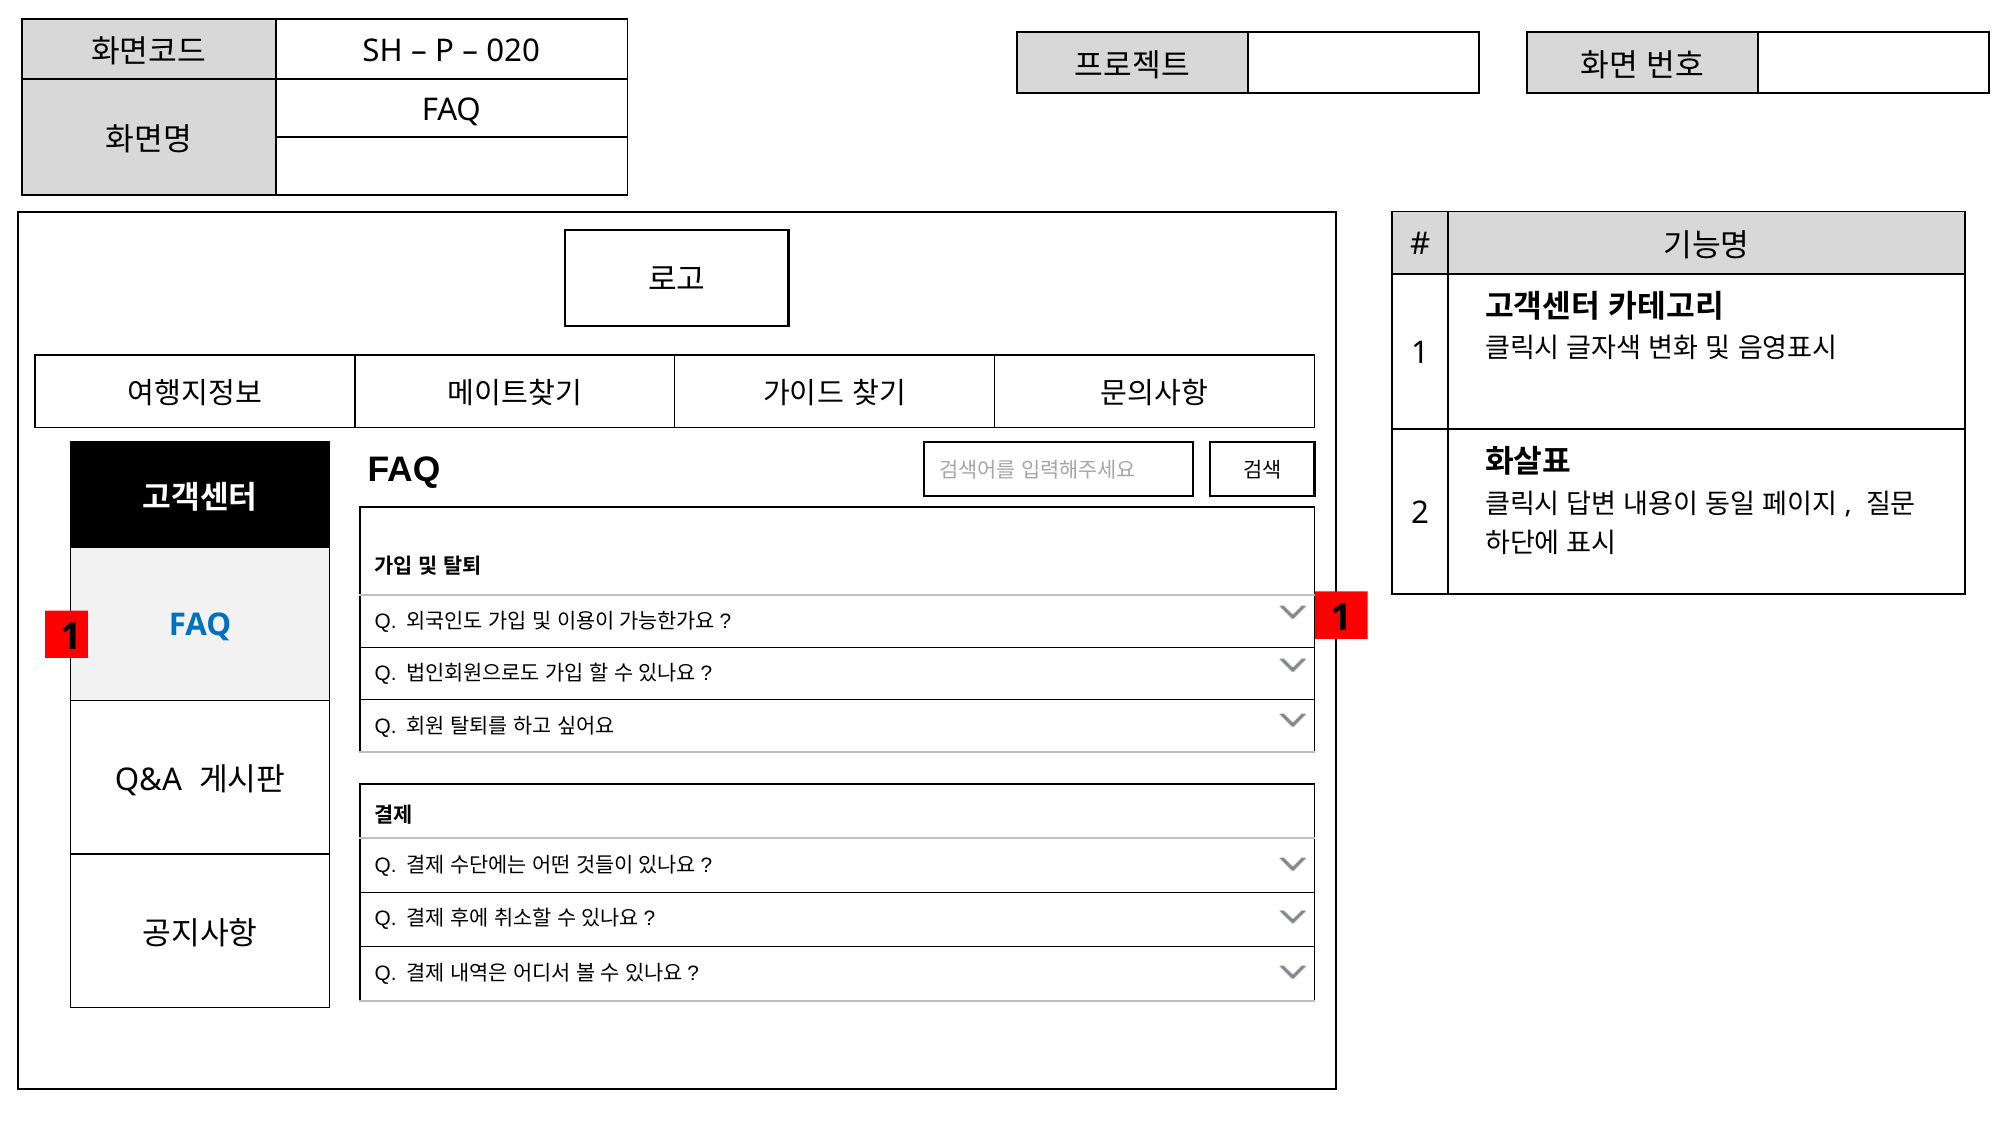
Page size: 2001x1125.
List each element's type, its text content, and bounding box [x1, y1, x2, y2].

table_cell FAQ [277, 80, 627, 136]
picture [1269, 903, 1314, 936]
table_cell FAQ [71, 548, 329, 700]
table_header [1759, 33, 1988, 92]
text_box FAQ [351, 438, 457, 496]
table_header 화면 번호 [1528, 33, 1757, 92]
table_header 여행지정보 [36, 356, 354, 427]
table_header [1249, 33, 1478, 92]
text_box 검색어를 입력해주세요 [924, 442, 1194, 497]
table_cell 고객센터 카테고리 클릭시 글자색 변화 및 음영표시 [1449, 275, 1964, 428]
table_cell 화살표 클릭시 답변 내용이 동일 페이지, 질문 하단에 표시 [1449, 430, 1964, 593]
table_cell Q. 결제 후에 취소할 수 있나요? [361, 893, 1314, 946]
picture [1269, 651, 1314, 685]
table_header 가이드 찾기 [675, 356, 994, 427]
table_header 메이트찾기 [356, 356, 674, 427]
table_cell 공지사항 [71, 855, 329, 1007]
text_box 로고 [565, 230, 789, 326]
table_cell Q. 결제 수단에는 어떤 것들이 있나요? [361, 839, 1314, 892]
table_cell [277, 138, 627, 194]
table_header # [1393, 212, 1447, 273]
table_header 문의사항 [995, 356, 1314, 427]
table_cell Q. 법인회원으로도 가입 할 수 있나요? [361, 648, 1314, 699]
table_header 고객센터 [71, 443, 329, 546]
picture [1269, 706, 1314, 740]
table_cell 1 [1393, 275, 1447, 428]
picture [1269, 958, 1314, 992]
table_header SH – P – 020 [277, 20, 627, 78]
text_box [18, 211, 1336, 1090]
table_header 프로젝트 [1018, 33, 1247, 92]
table_cell 2 [1393, 430, 1447, 593]
text_box 1 [1315, 591, 1368, 639]
text_box 1 [45, 610, 88, 658]
table_cell Q. 회원 탈퇴를 하고 싶어요 [361, 700, 1314, 751]
text_box 검색 [1209, 442, 1315, 497]
table_cell 화면명 [23, 80, 275, 194]
picture [1269, 598, 1314, 632]
table_header 화면코드 [23, 20, 275, 78]
table_header 결제 [361, 785, 1314, 837]
picture [1269, 850, 1314, 884]
table_header 기능명 [1449, 212, 1964, 273]
table_cell Q. 결제 내역은 어디서 볼 수 있나요? [361, 947, 1314, 1000]
table_cell Q&A 게시판 [71, 701, 329, 853]
table_header 가입 및 탈퇴 [361, 508, 1314, 594]
table_cell Q. 외국인도 가입 및 이용이 가능한가요? [361, 596, 1314, 647]
